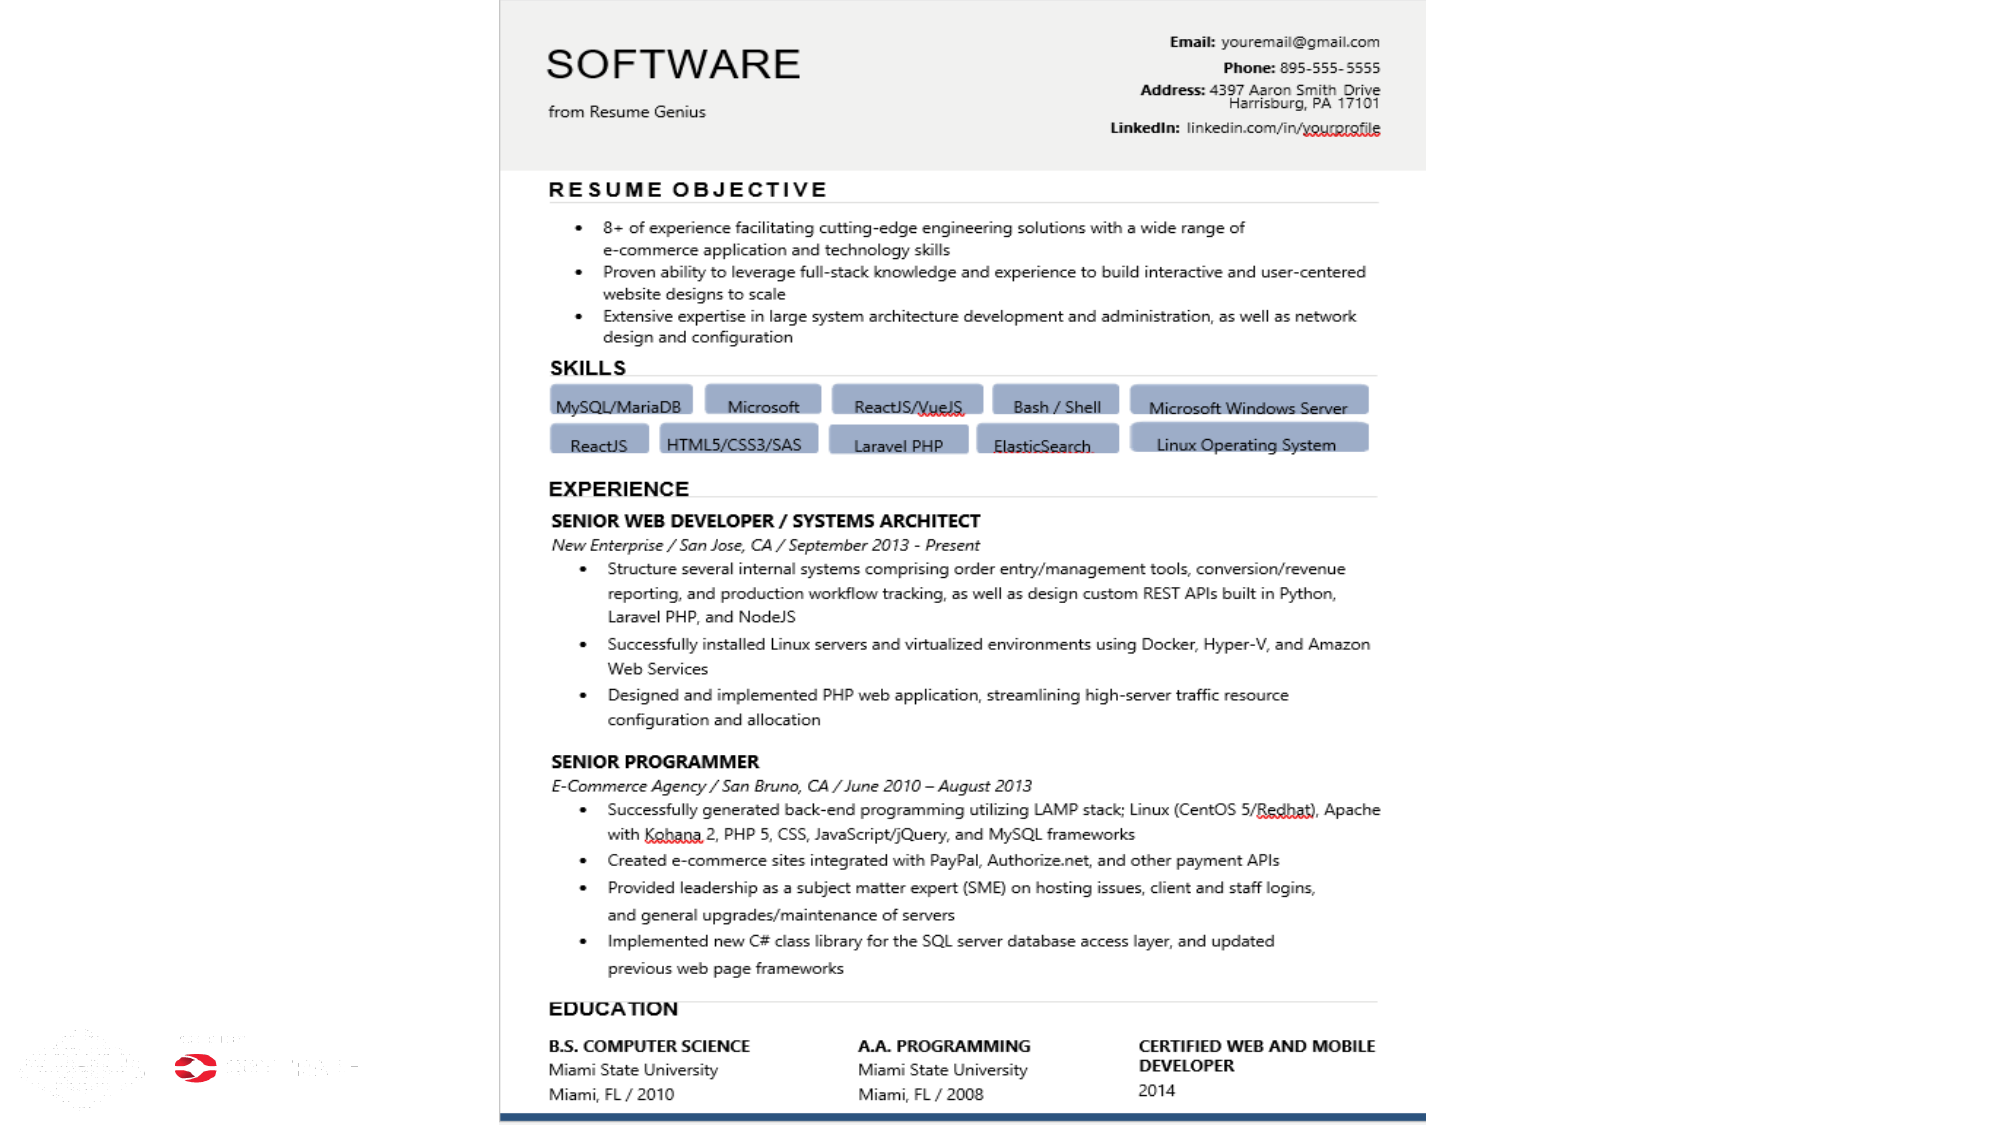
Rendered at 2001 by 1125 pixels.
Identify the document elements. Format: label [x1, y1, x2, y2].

picture [3, 1013, 363, 1125]
picture [499, 0, 1426, 1125]
